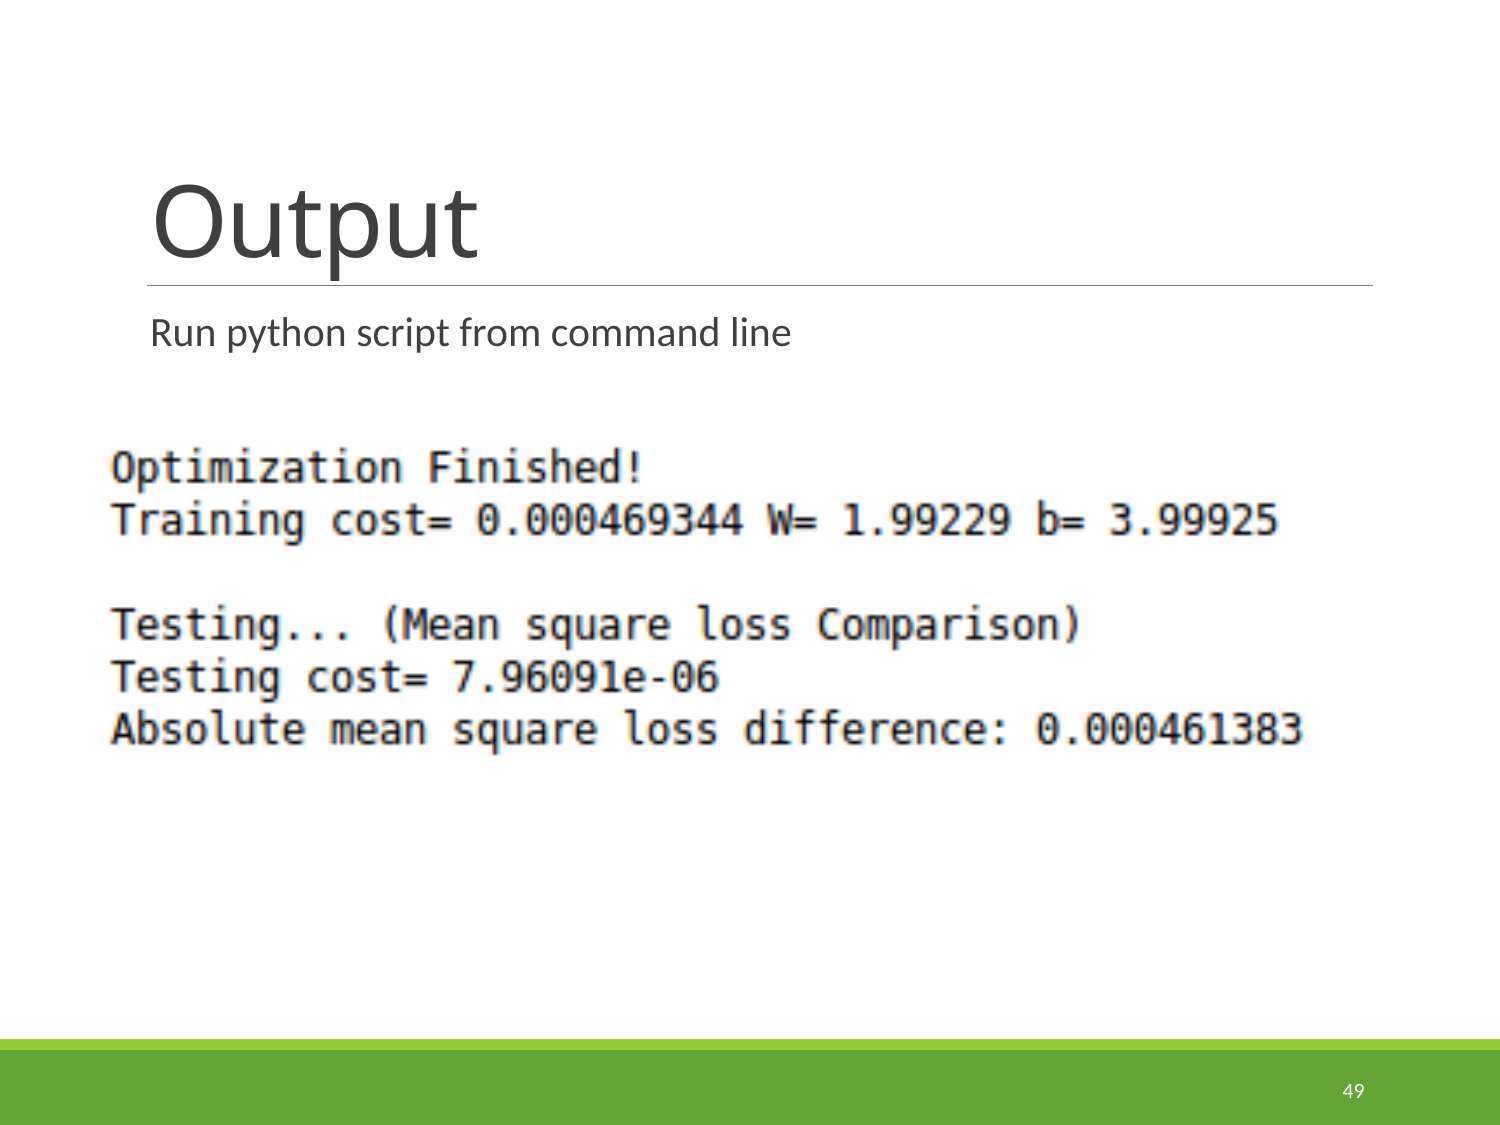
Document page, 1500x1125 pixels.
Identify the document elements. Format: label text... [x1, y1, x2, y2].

picture [97, 441, 1347, 763]
slide_number 49 [1218, 1059, 1380, 1120]
title Output [135, 47, 1373, 285]
list Run python script from command line [135, 302, 1373, 963]
